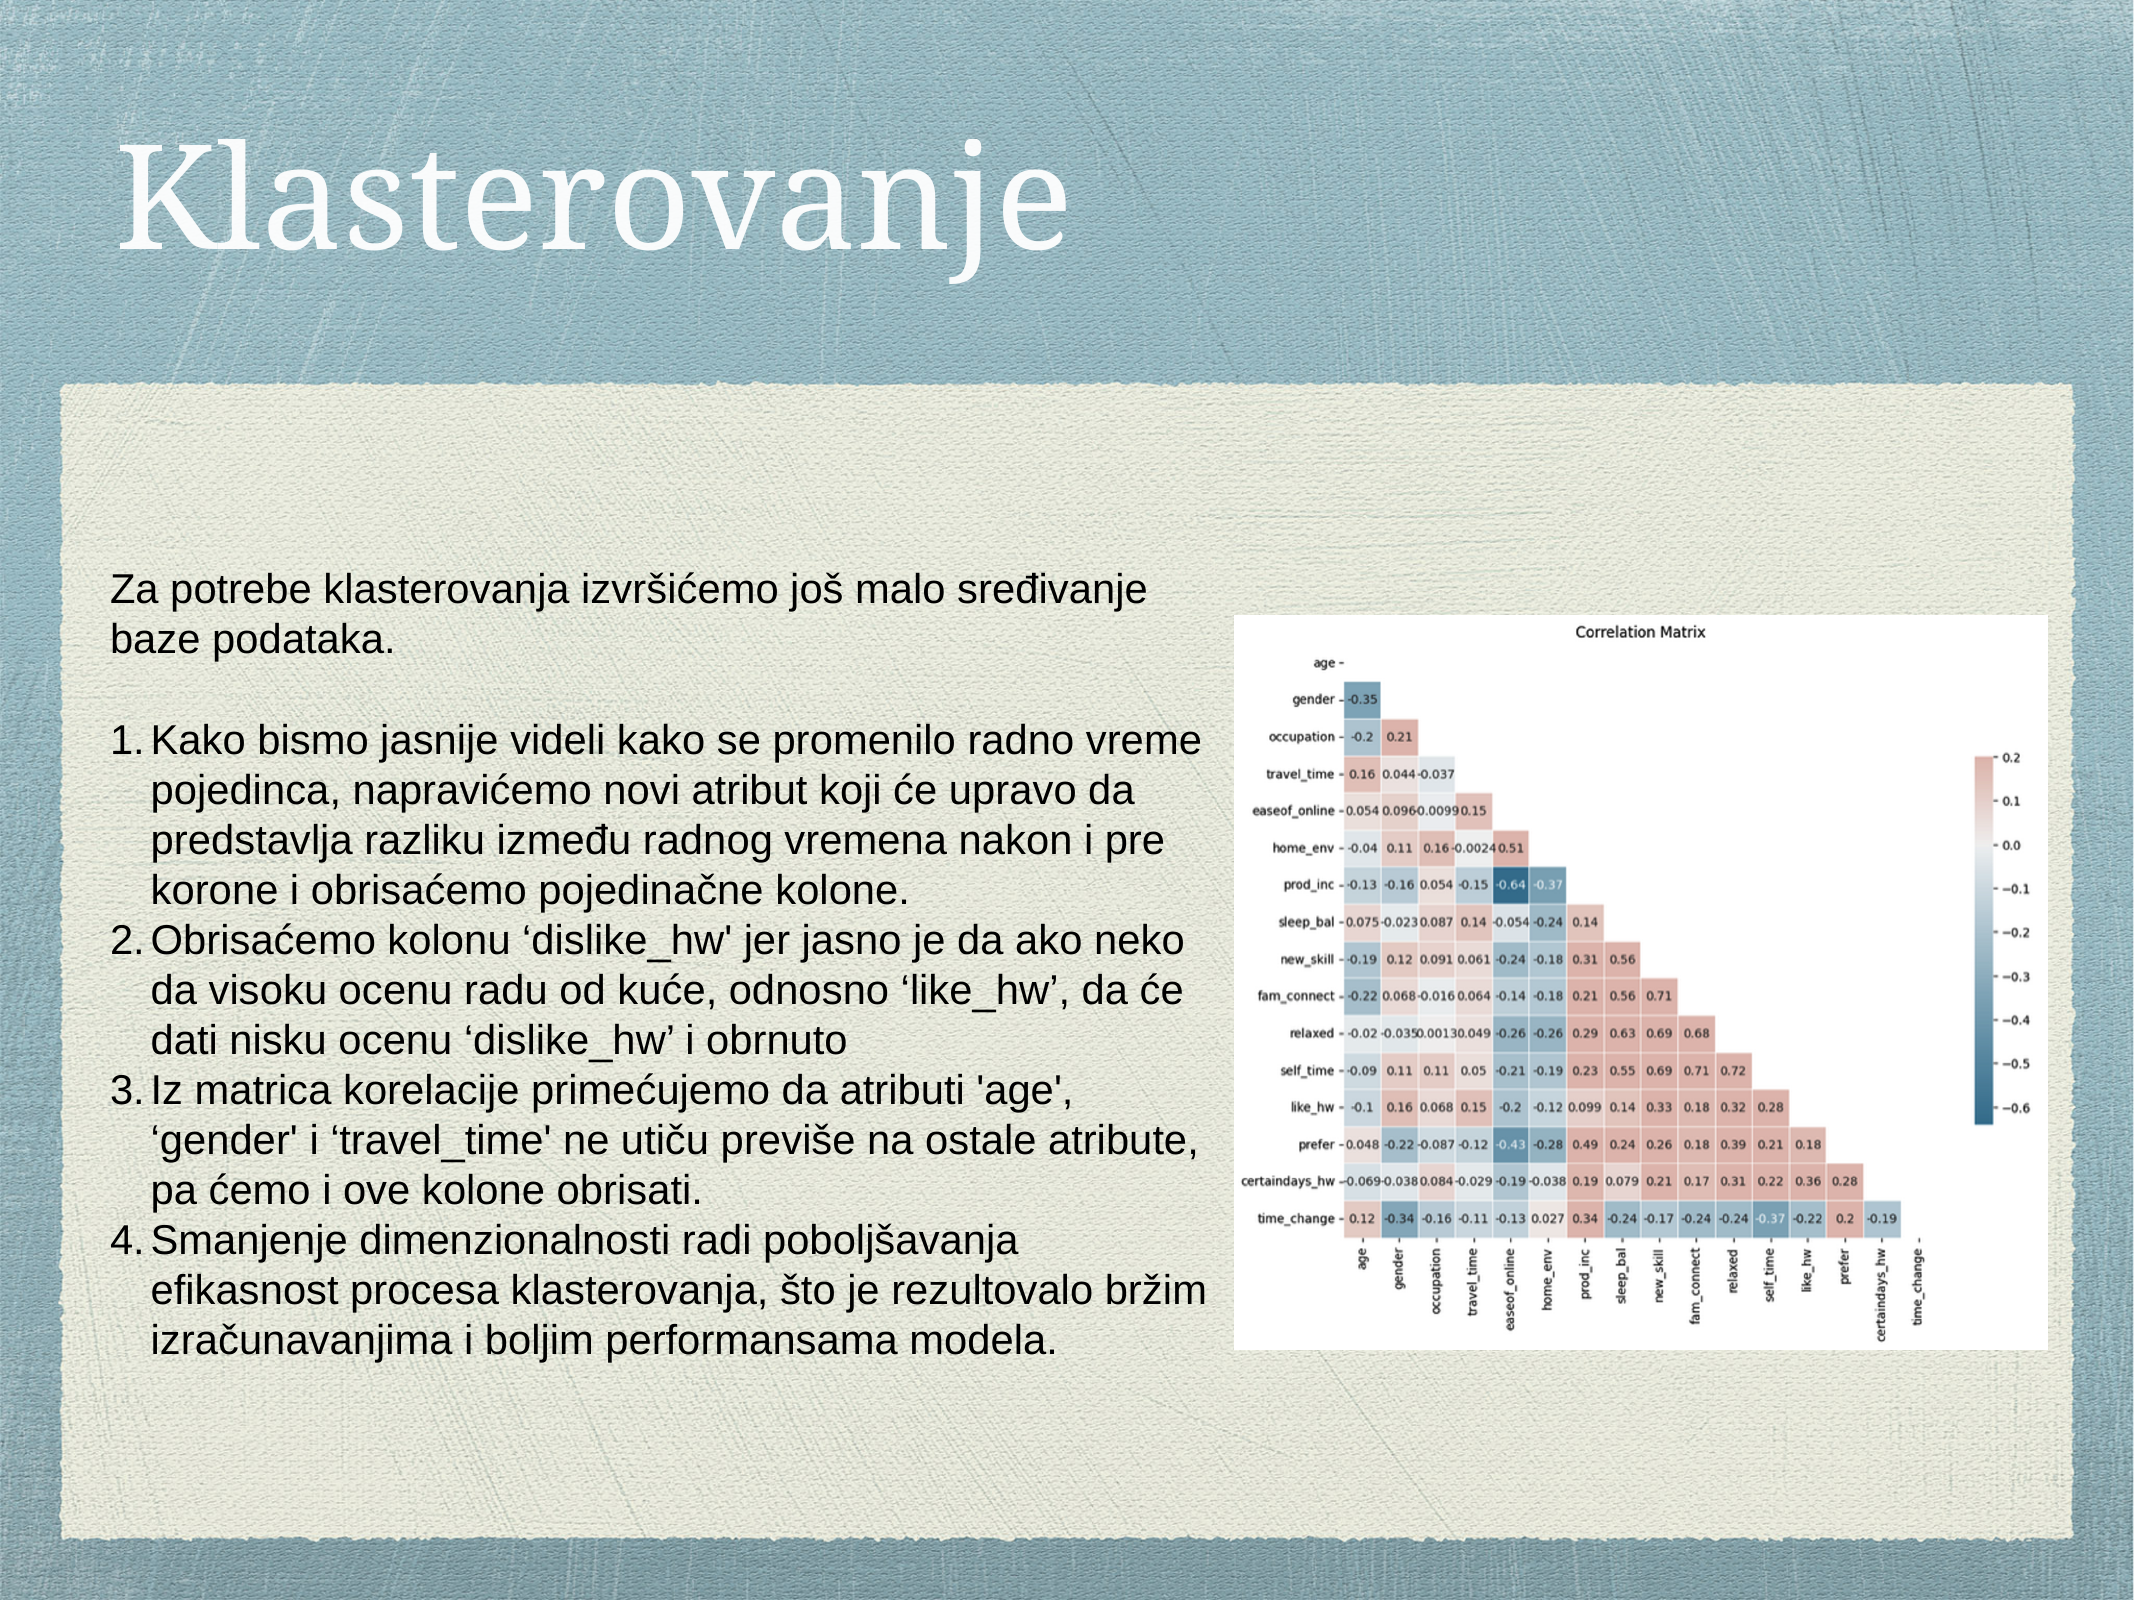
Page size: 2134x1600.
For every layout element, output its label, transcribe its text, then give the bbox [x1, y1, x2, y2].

list Za potrebe klasterovanja izvršićemo još malo sređivanje baze podataka. Kako bismo jasnije videli kako se promenilo radno vreme pojedinca, napravićemo novi atribut koji će upravo da predstavlja razliku između radnog vremena nakon i pre korone i obrisaćemo pojedinačne kolone. Obrisaćemo kolonu ‘dislike_hw' jer jasno je da ako neko da visoku ocenu radu od kuće, odnosno ‘like_hw’, da će dati nisku ocenu ‘dislike_hw’ i obrnuto Iz matrica korelacije primećujemo da atributi 'age', ‘gender' i ‘travel_time' ne utiču previše na ostale atribute, pa ćemo i ove kolone obrisati. Smanjenje dimenzionalnosti radi poboljšavanja efikasnost procesa klasterovanja, što je rezultovalo bržim izračunavanjima i boljim performansama modela. [101, 430, 1229, 1495]
picture [0, 0, 2134, 1600]
title Klasterovanje [105, 24, 2028, 359]
